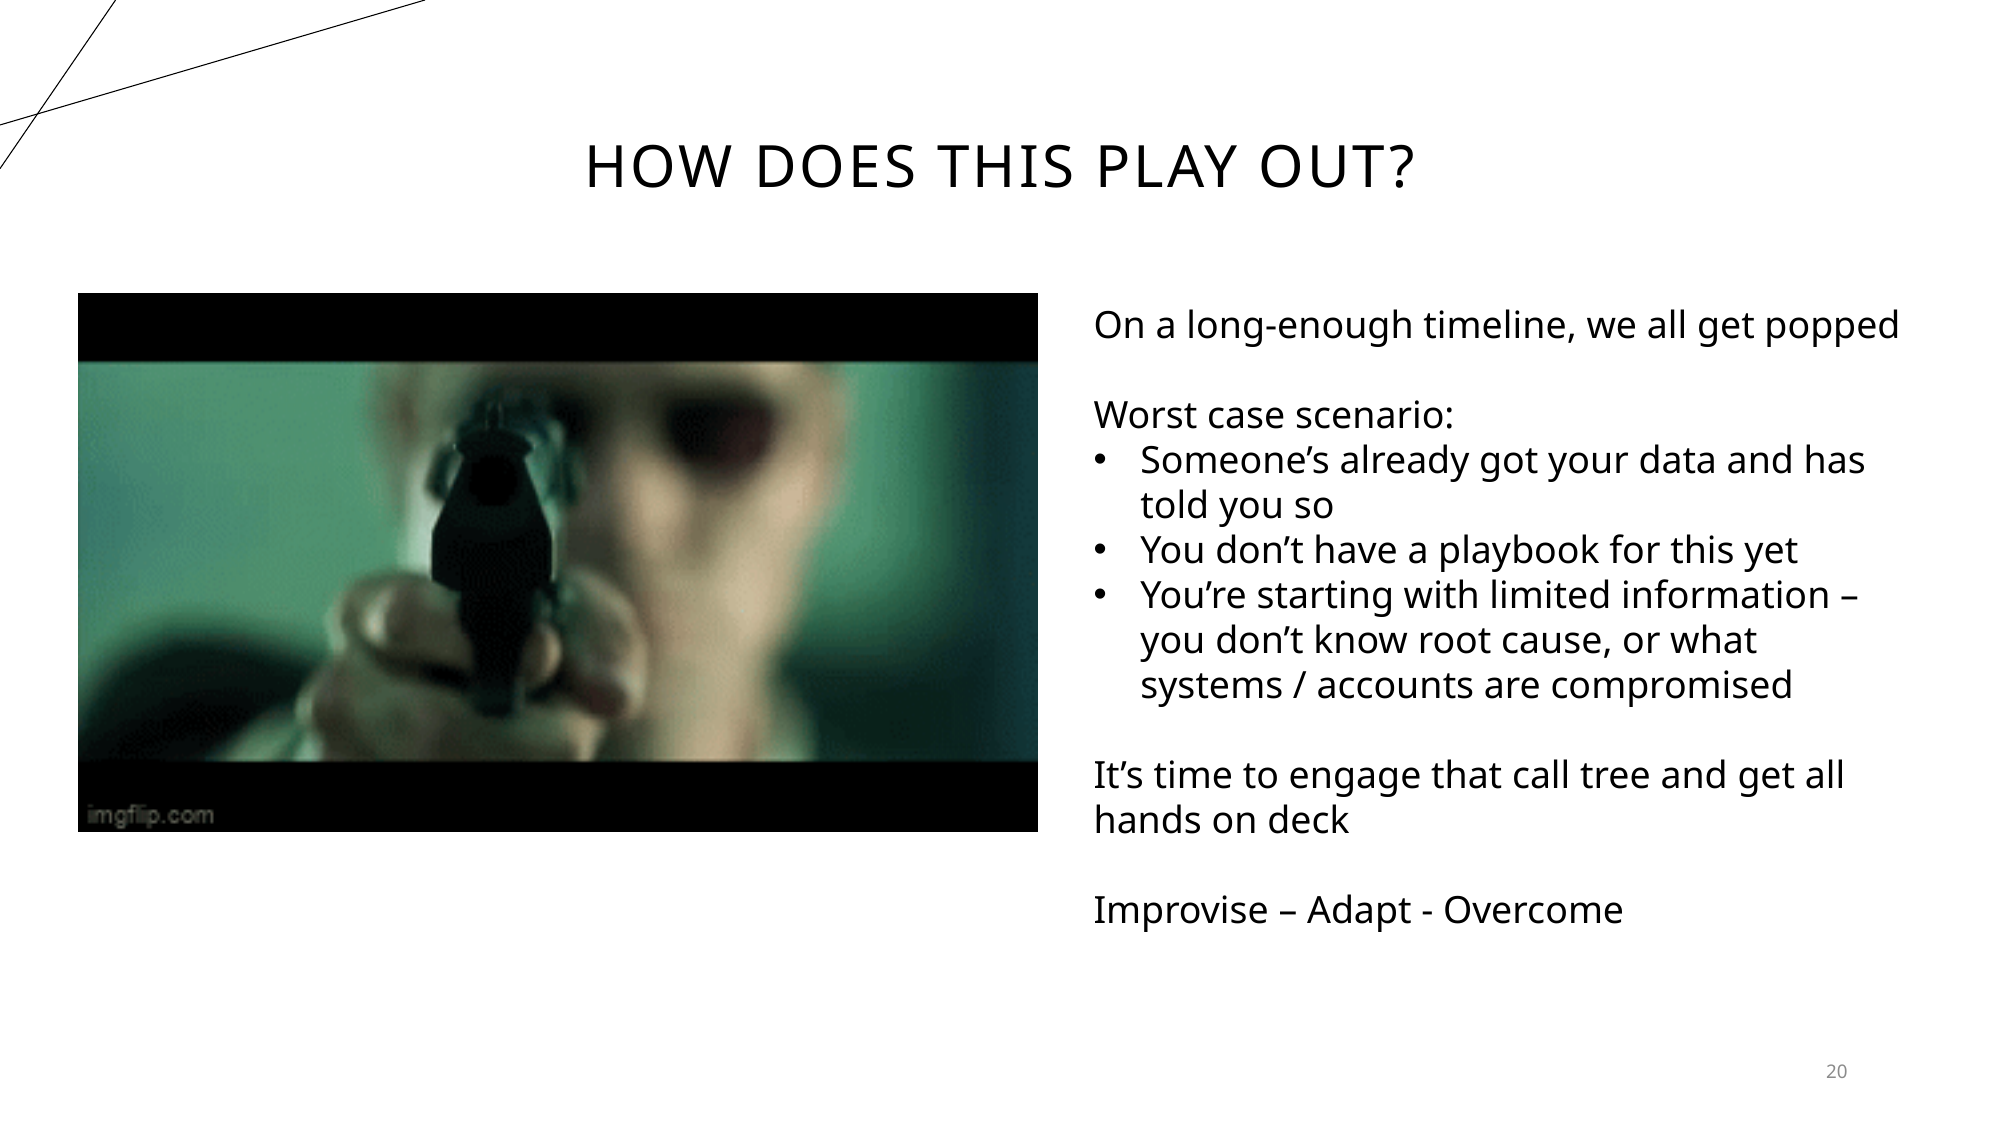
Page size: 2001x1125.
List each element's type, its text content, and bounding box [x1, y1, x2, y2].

title How does this play out? [137, 59, 1863, 278]
picture [78, 293, 1038, 832]
slide_number 20 [1412, 1074, 1863, 1103]
text_box On a long-enough timeline, we all get popped Worst case scenario: Someone’s already got your data and has told you so You don’t have a playbook for this yet You’re starting with limited information – you don’t know root cause, or what systems / accounts are compromised It’s time to engage that call tree and get all hands on deck Improvise – Adapt - Overcome [1078, 293, 1922, 1074]
